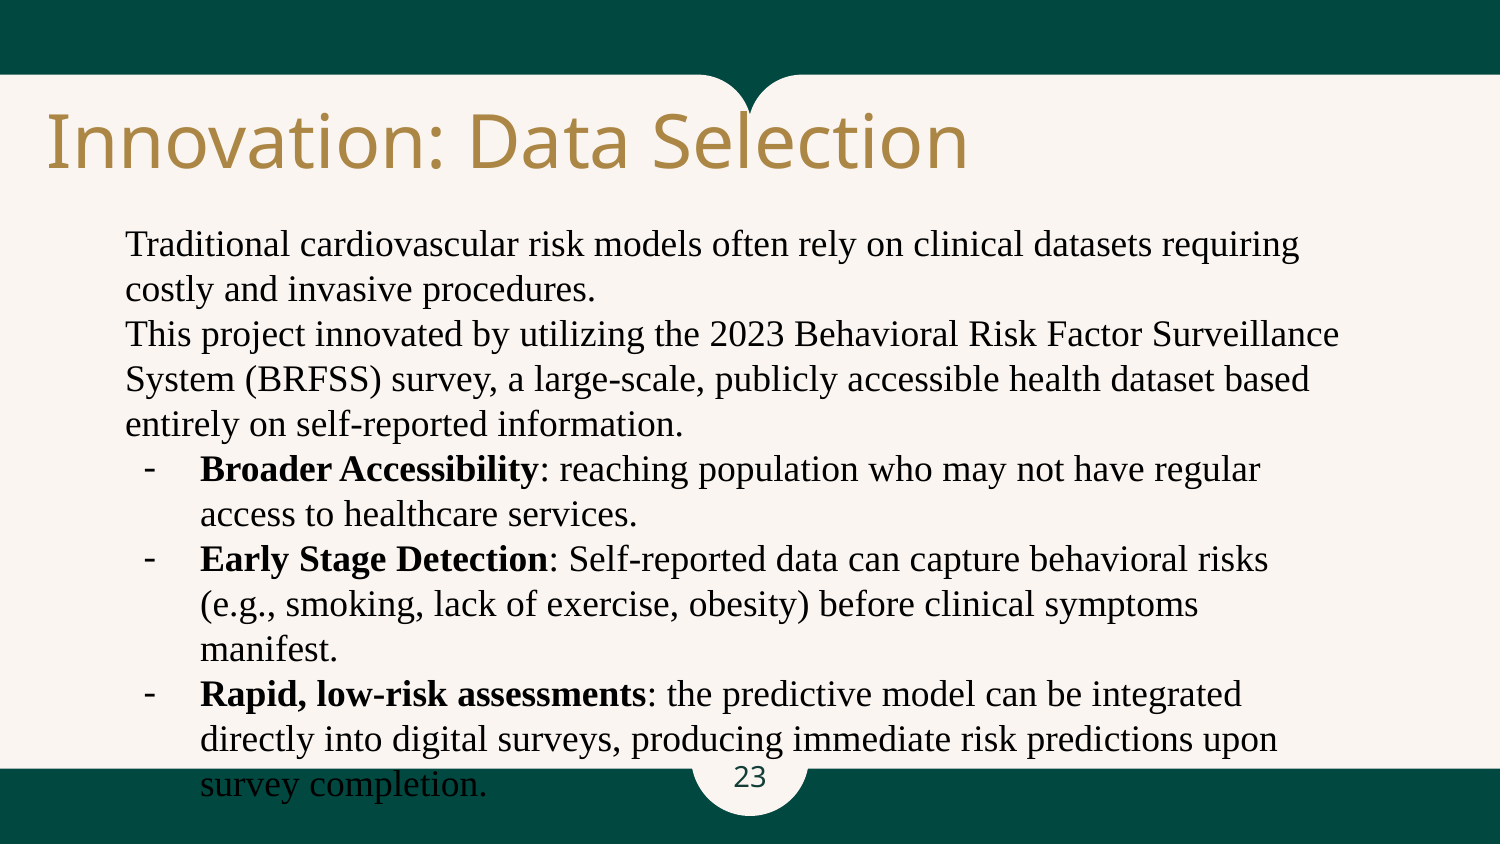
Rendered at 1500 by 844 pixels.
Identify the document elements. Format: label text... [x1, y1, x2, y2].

title Innovation: Data Selection [31, 72, 1352, 205]
text_box Traditional cardiovascular risk models often rely on clinical datasets requiring costly and invasive procedures. This project innovated by utilizing the 2023 Behavioral Risk Factor Surveillance System (BRFSS) survey, a large-scale, publicly accessible health dataset based entirely on self-reported information. Broader Accessibility: reaching population who may not have regular access to healthcare services. Early Stage Detection: Self-reported data can capture behavioral risks (e.g., smoking, lack of exercise, obesity) before clinical symptoms manifest. Rapid, low-risk assessments: the predictive model can be integrated directly into digital surveys, producing immediate risk predictions upon survey completion. [110, 204, 1361, 844]
